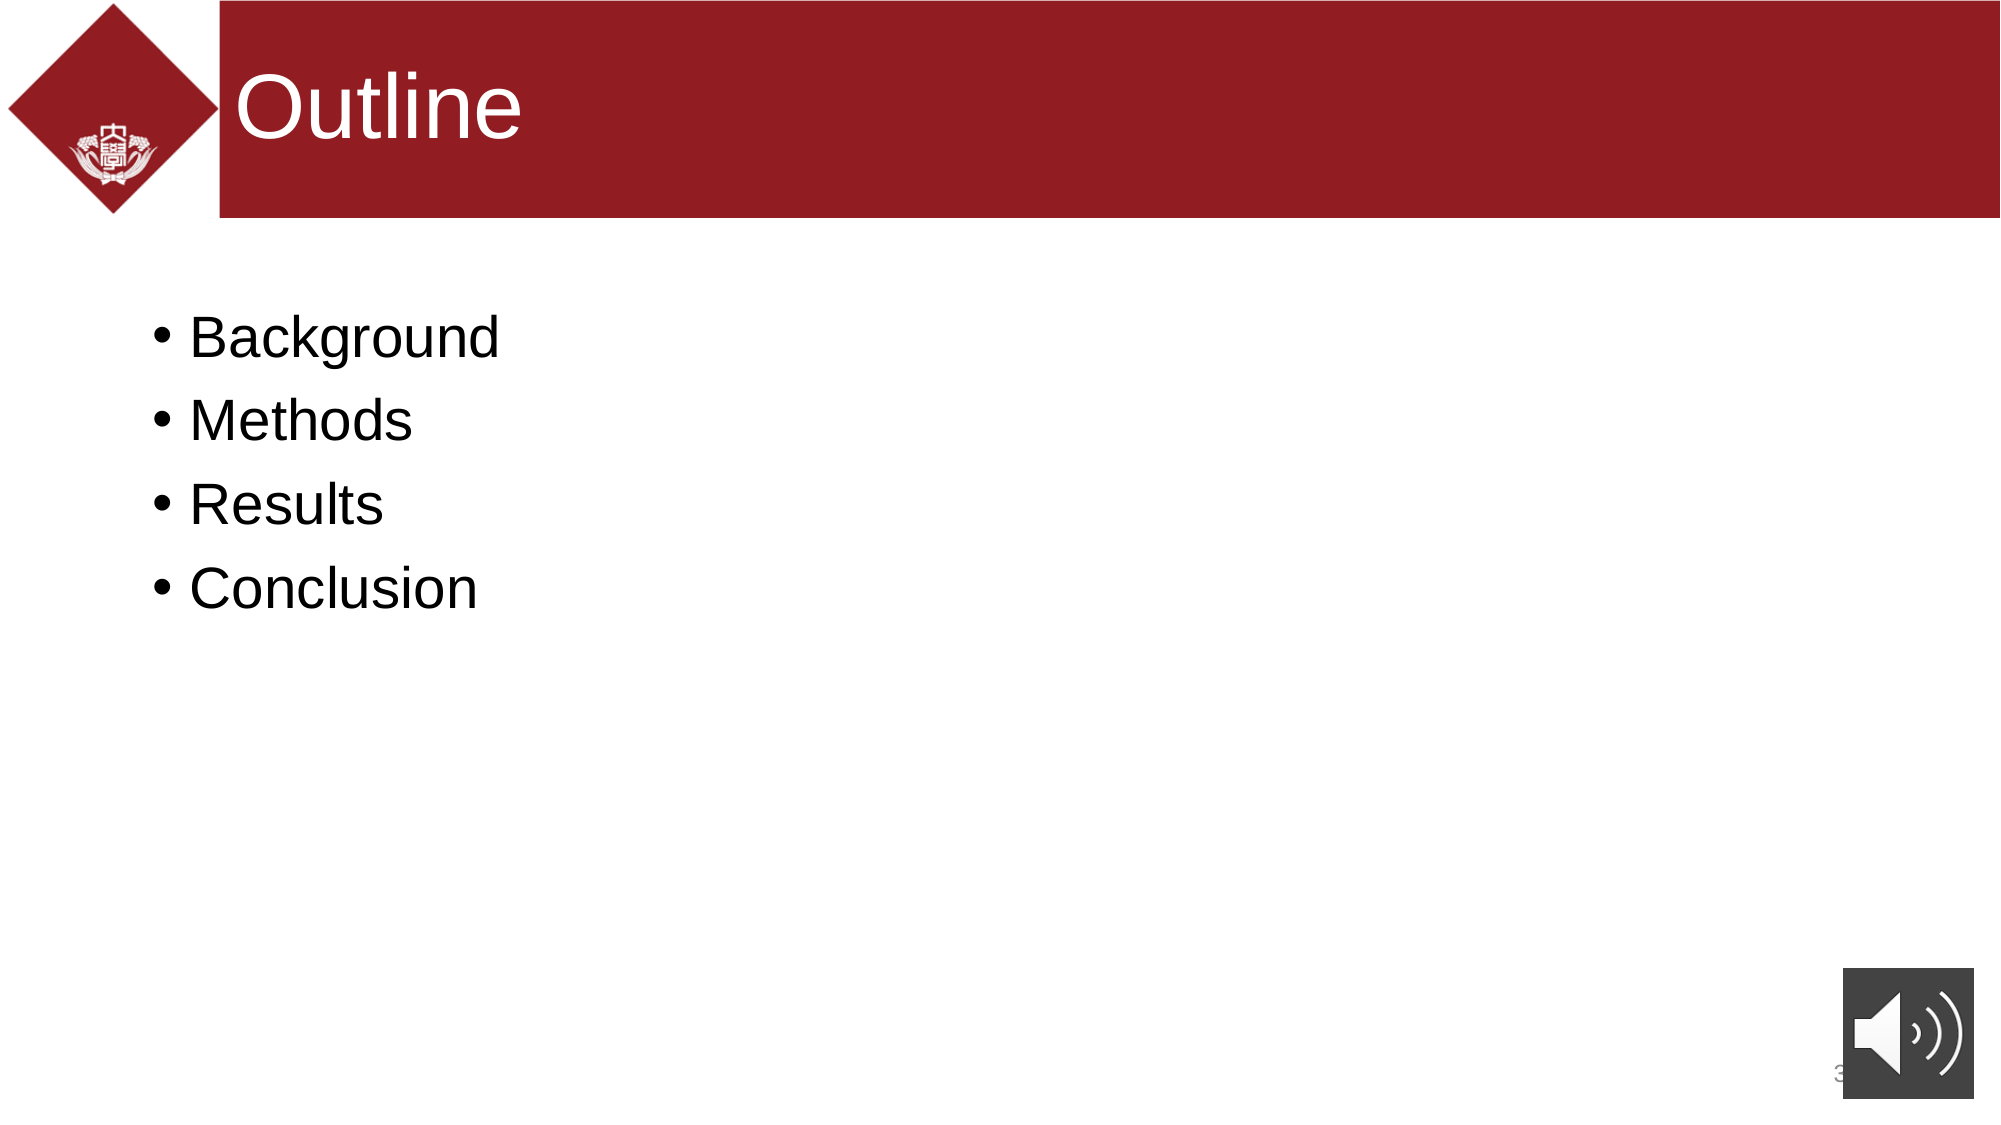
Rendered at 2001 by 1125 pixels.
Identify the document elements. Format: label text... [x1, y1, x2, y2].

title Outline [219, 0, 2000, 218]
picture [1841, 966, 1975, 1100]
picture [0, 0, 224, 221]
slide_number 3 [1412, 1042, 1863, 1103]
list Background Methods Results Conclusion [137, 299, 1863, 1125]
